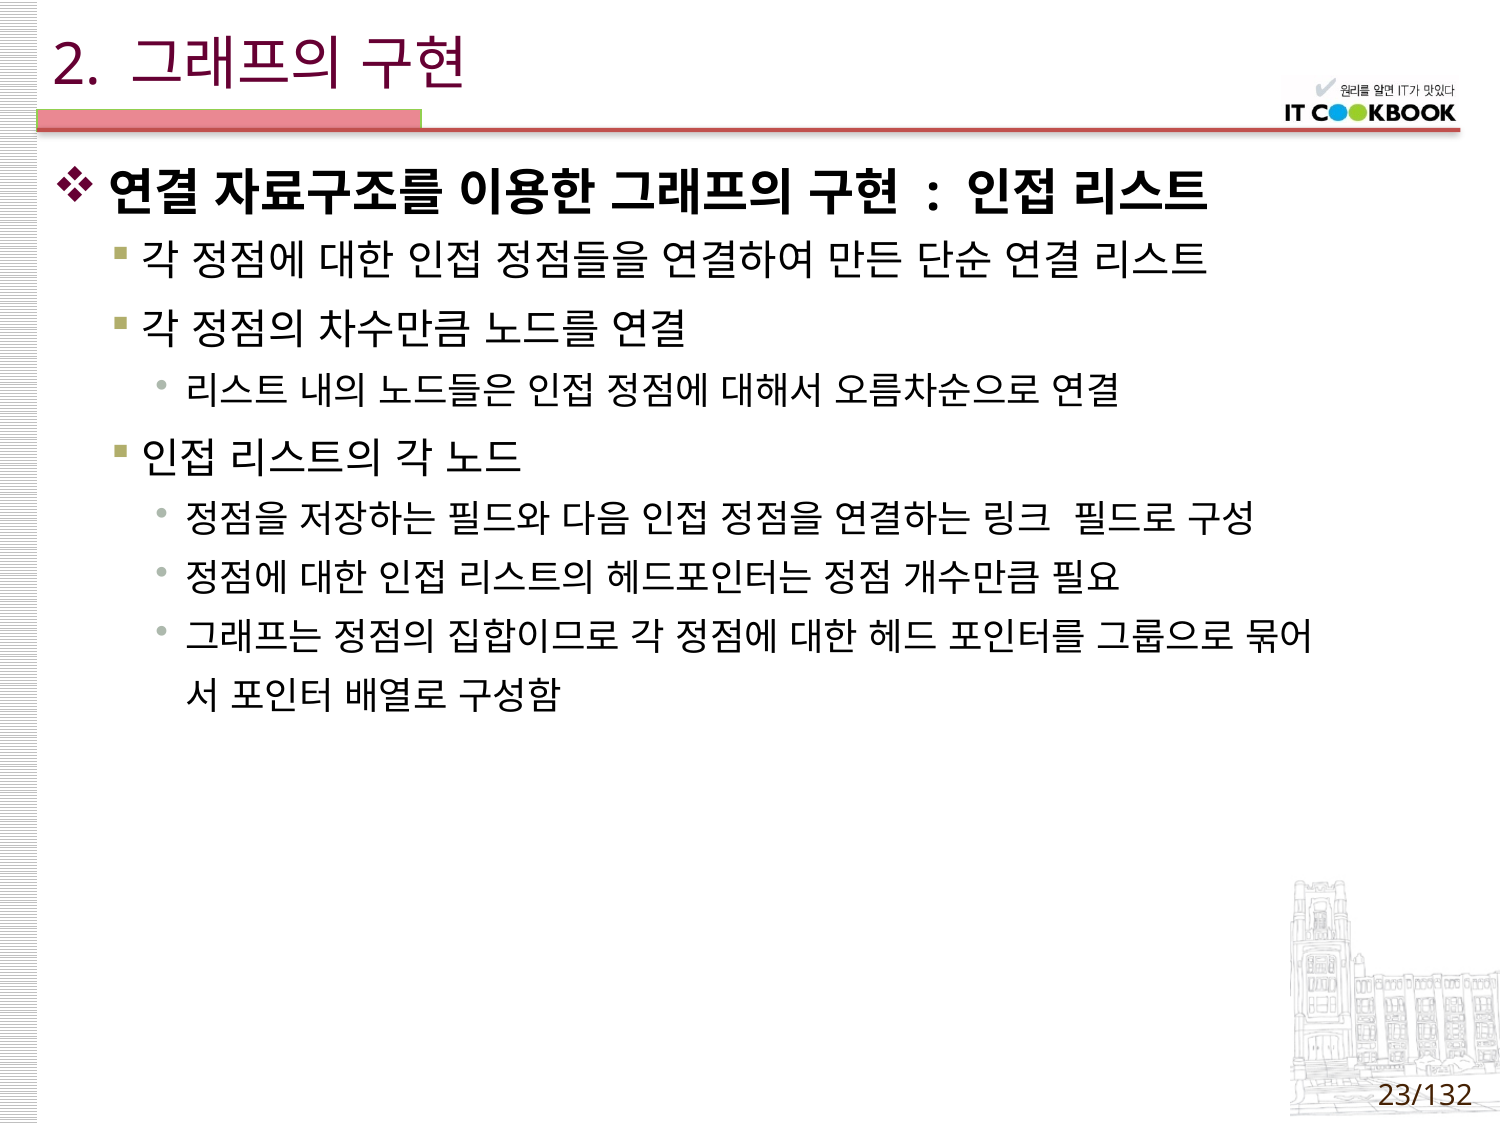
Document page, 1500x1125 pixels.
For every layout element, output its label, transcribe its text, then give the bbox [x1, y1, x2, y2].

picture [1290, 874, 1500, 1125]
list 연결 자료구조를 이용한 그래프의 구현 : 인접 리스트 각 정점에 대한 인접 정점들을 연결하여 만든 단순 연결 리스트 각 정점의 차수만큼 노드를 연결 리스트 내의 노드들은 인접 정점에 대해서 오름차순으로 연결 인접 리스트의 각 노드 정점을 저장하는 필드와 다음 인접 정점을 연결하는 링크 필드로 구성 정점에 대한 인접 리스트의 헤드포인터는 정점 개수만큼 필요 그래프는 정점의 집합이므로 각 정점에 대한 헤드 포인터를 그룹으로 묶어 서 포인터 배열로 구성함 [37, 152, 1463, 1091]
title 2. 그래프의 구현 [37, 13, 1278, 109]
picture [1281, 75, 1459, 123]
